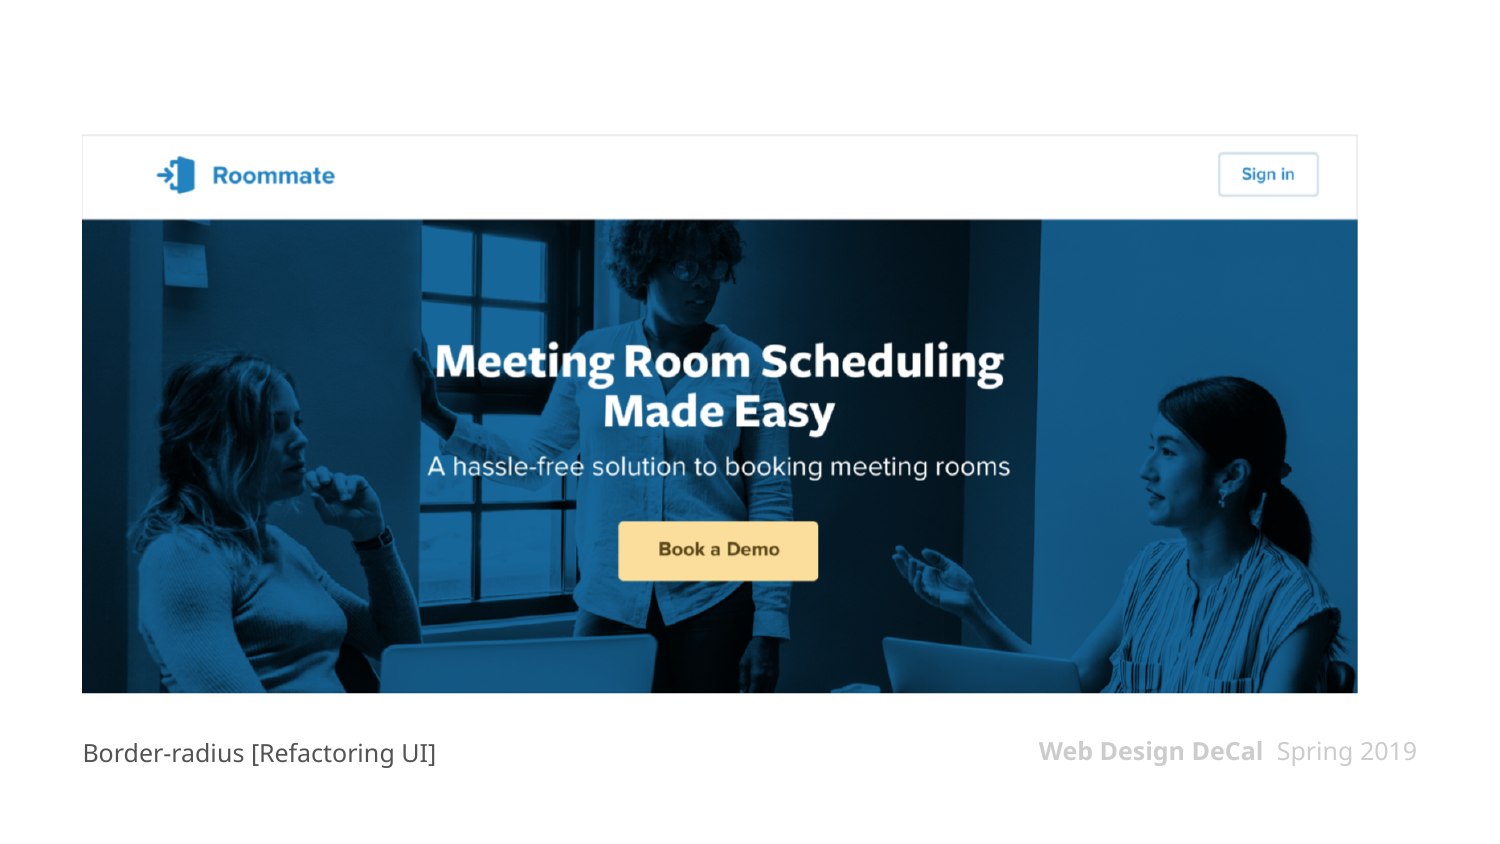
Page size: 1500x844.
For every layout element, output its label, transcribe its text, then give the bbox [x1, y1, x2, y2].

list Border-radius [Refactoring UI] [82, 731, 968, 770]
picture [82, 131, 1359, 694]
